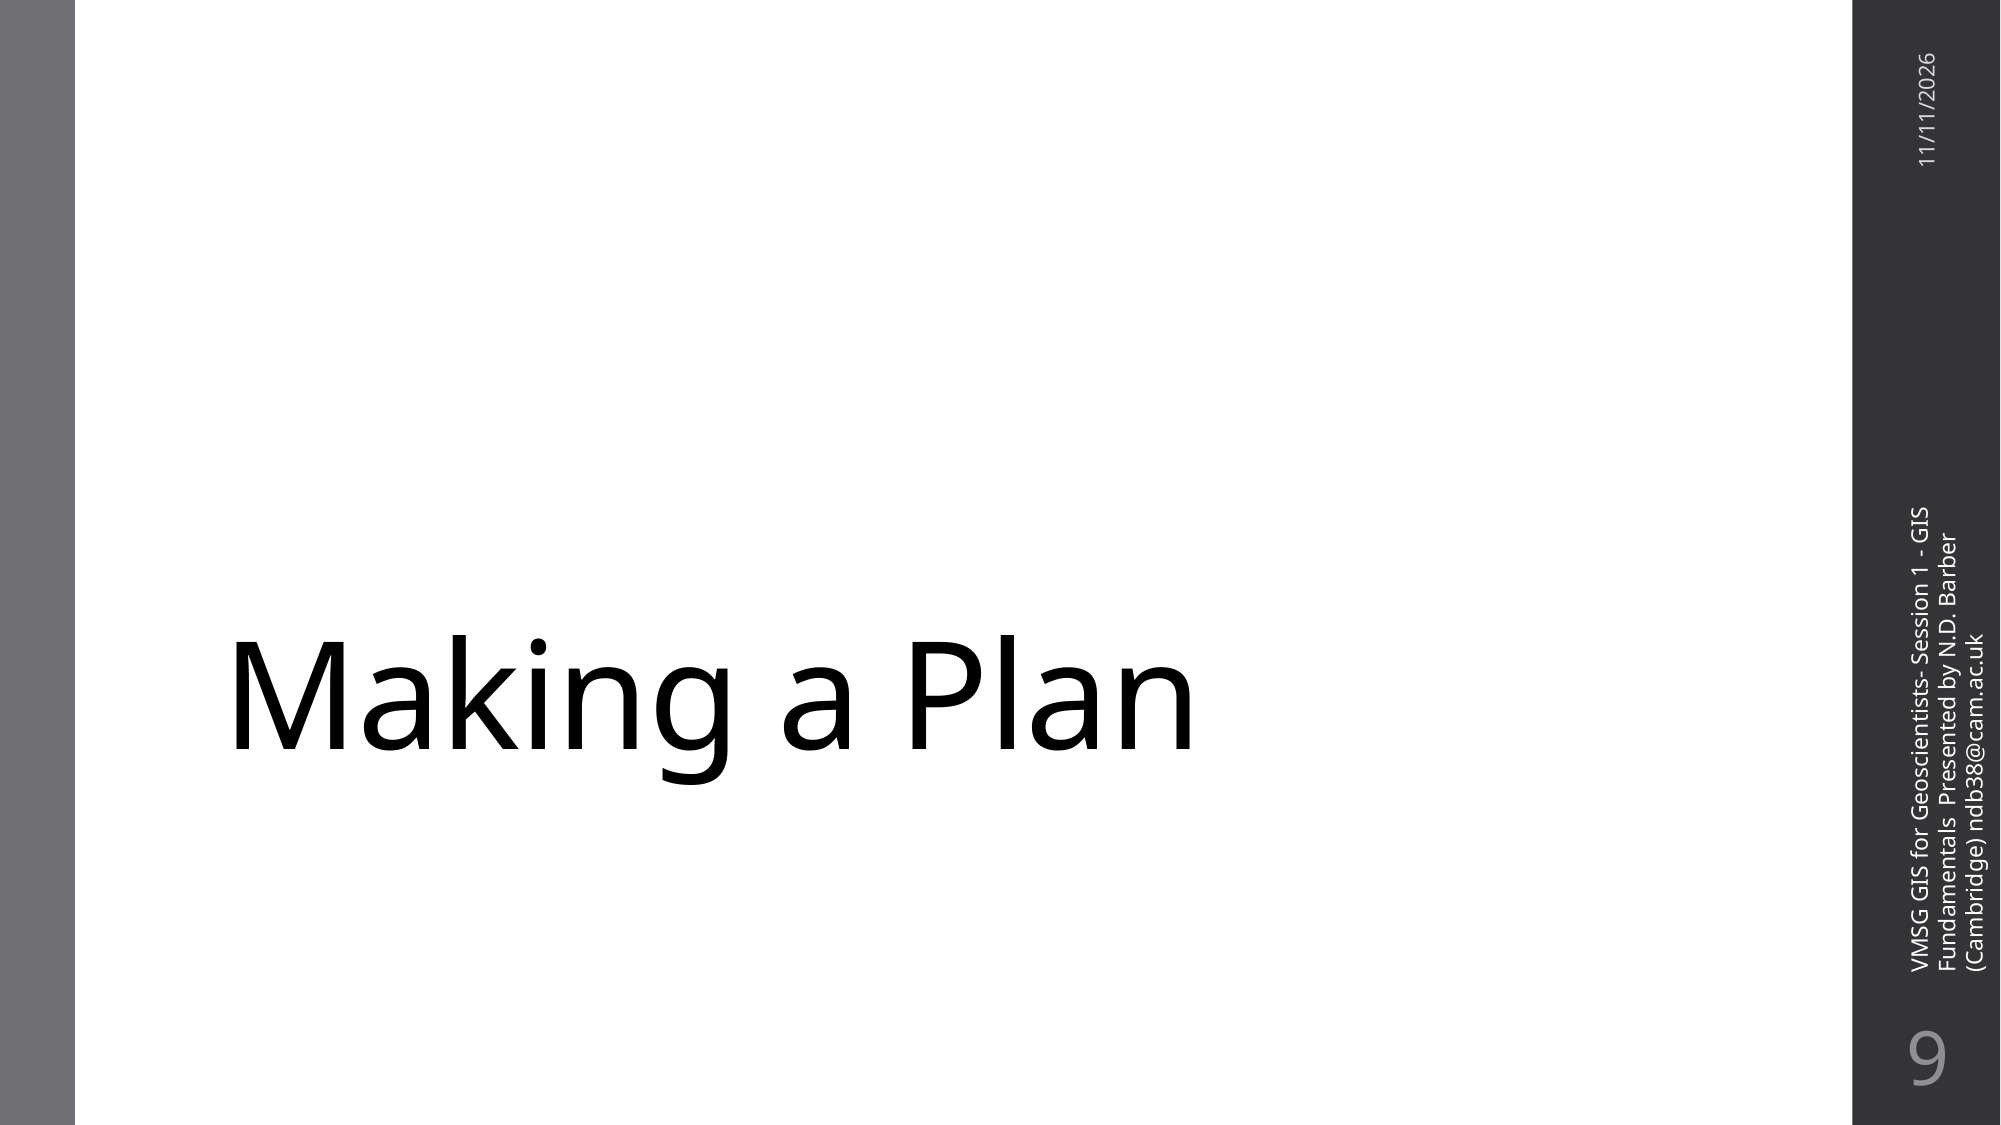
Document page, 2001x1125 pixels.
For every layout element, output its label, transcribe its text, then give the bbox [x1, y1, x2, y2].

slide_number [1897, 37, 1958, 351]
footer VMSG GIS for Geoscientists- Session 1 - GIS Fundamentals Presented by N.D. Barber (Cambridge) ndb38@cam.ac.uk [1897, 400, 1958, 988]
title Making a Plan [206, 124, 1752, 788]
slide_number 8 [1852, 1012, 2000, 1110]
